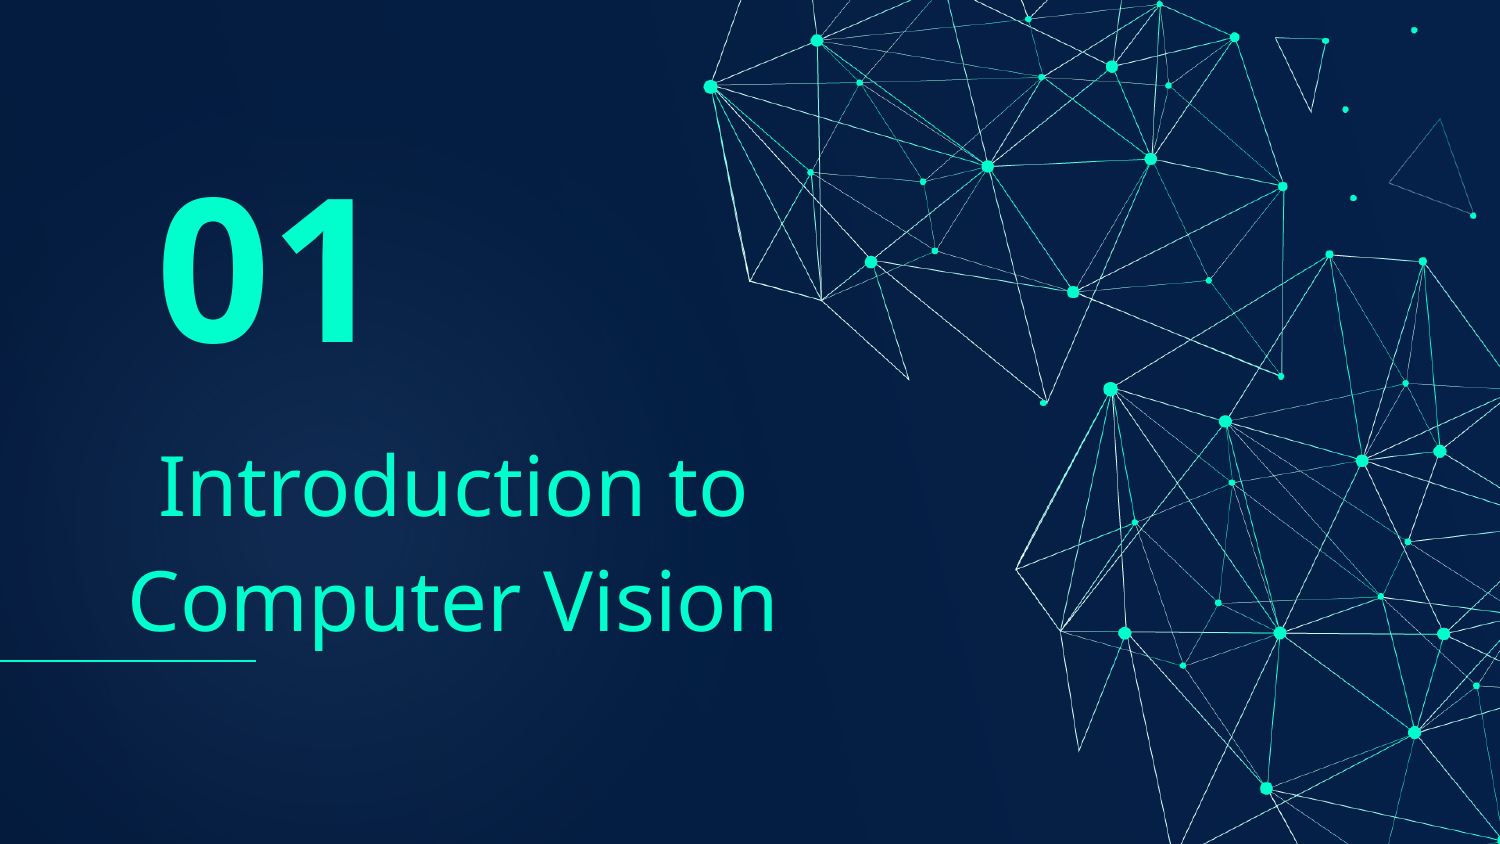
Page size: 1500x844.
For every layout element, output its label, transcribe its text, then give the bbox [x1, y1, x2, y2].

title Introduction to Computer Vision [0, 394, 938, 672]
title 01 [141, 200, 631, 324]
picture [0, 0, 1500, 844]
